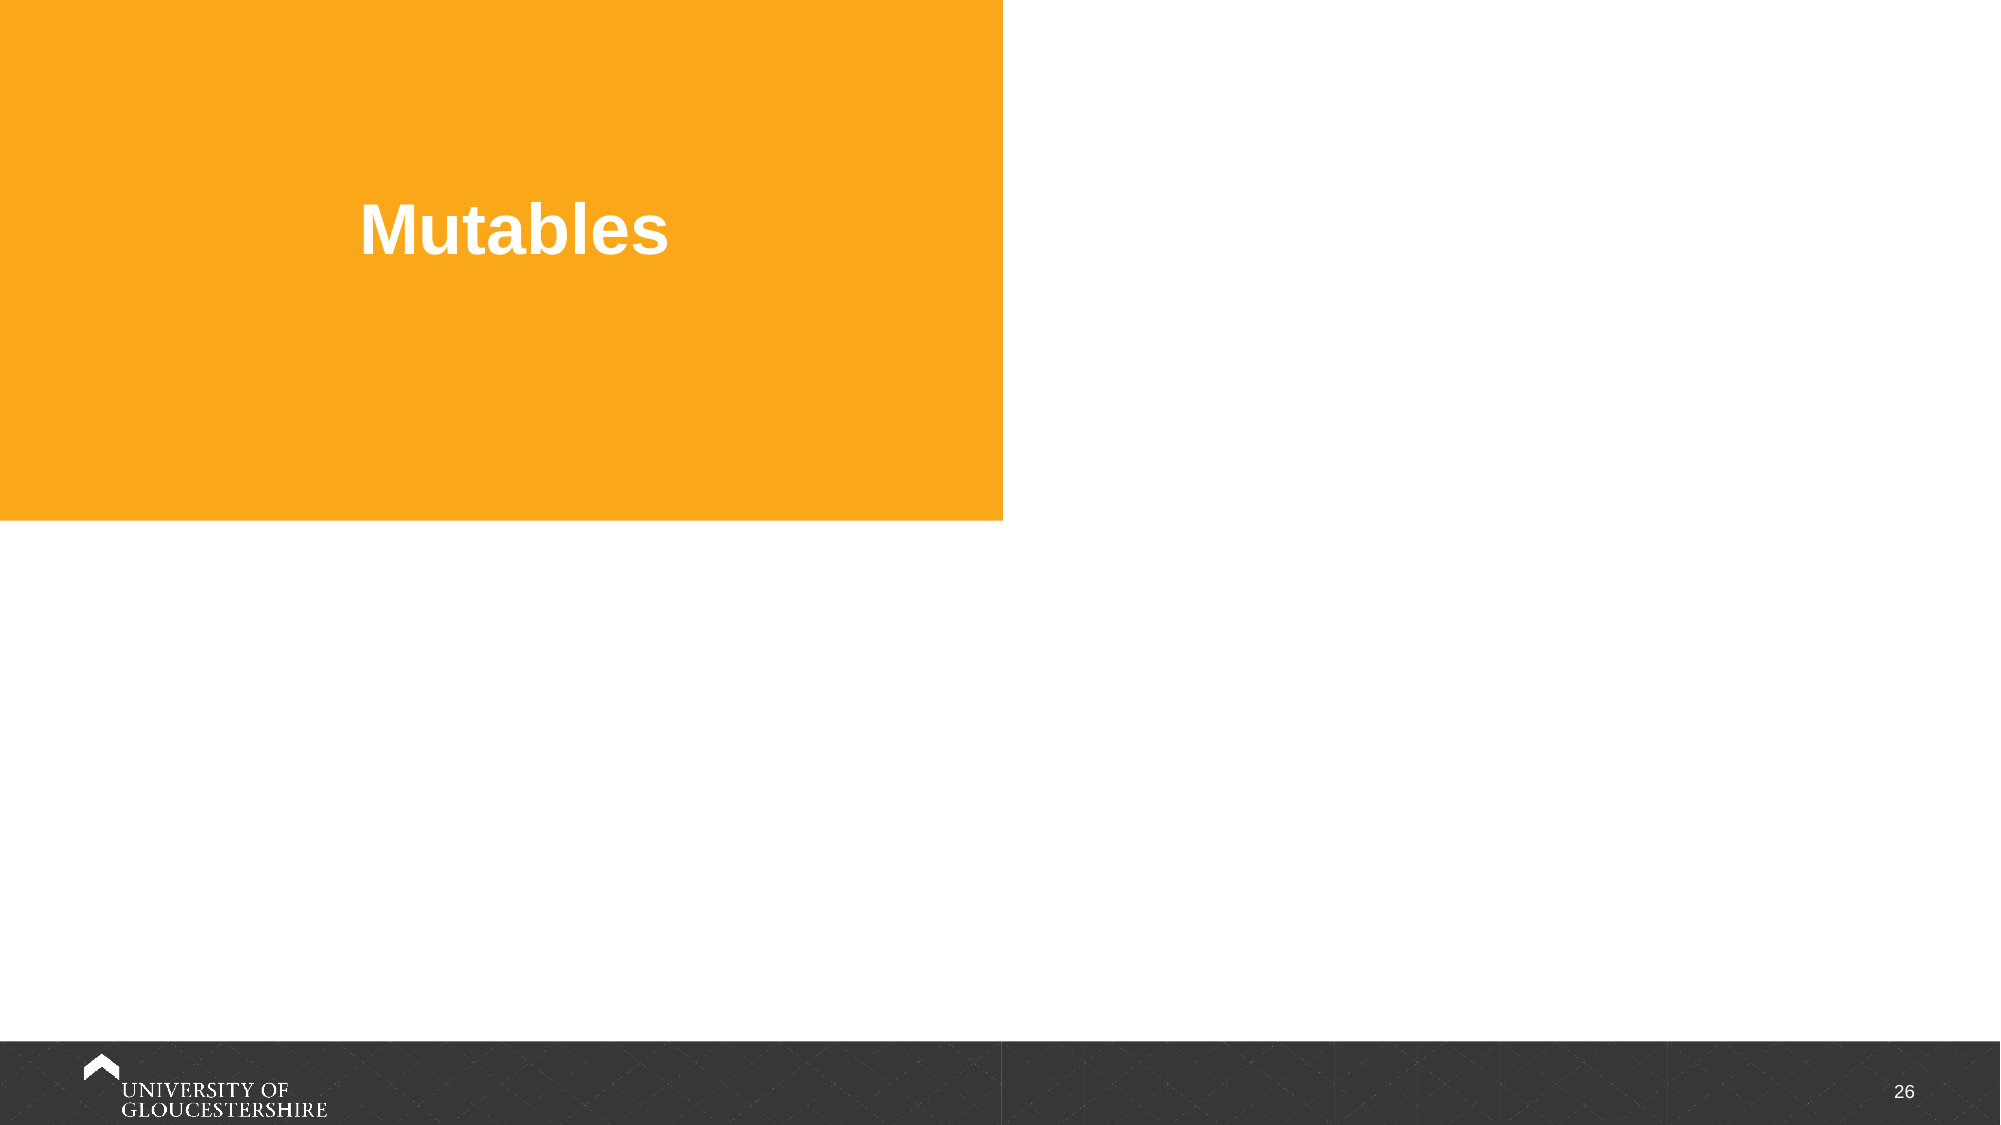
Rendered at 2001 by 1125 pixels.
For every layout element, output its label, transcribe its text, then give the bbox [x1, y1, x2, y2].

picture [0, 1041, 2001, 1125]
title Mutables [75, 201, 975, 320]
